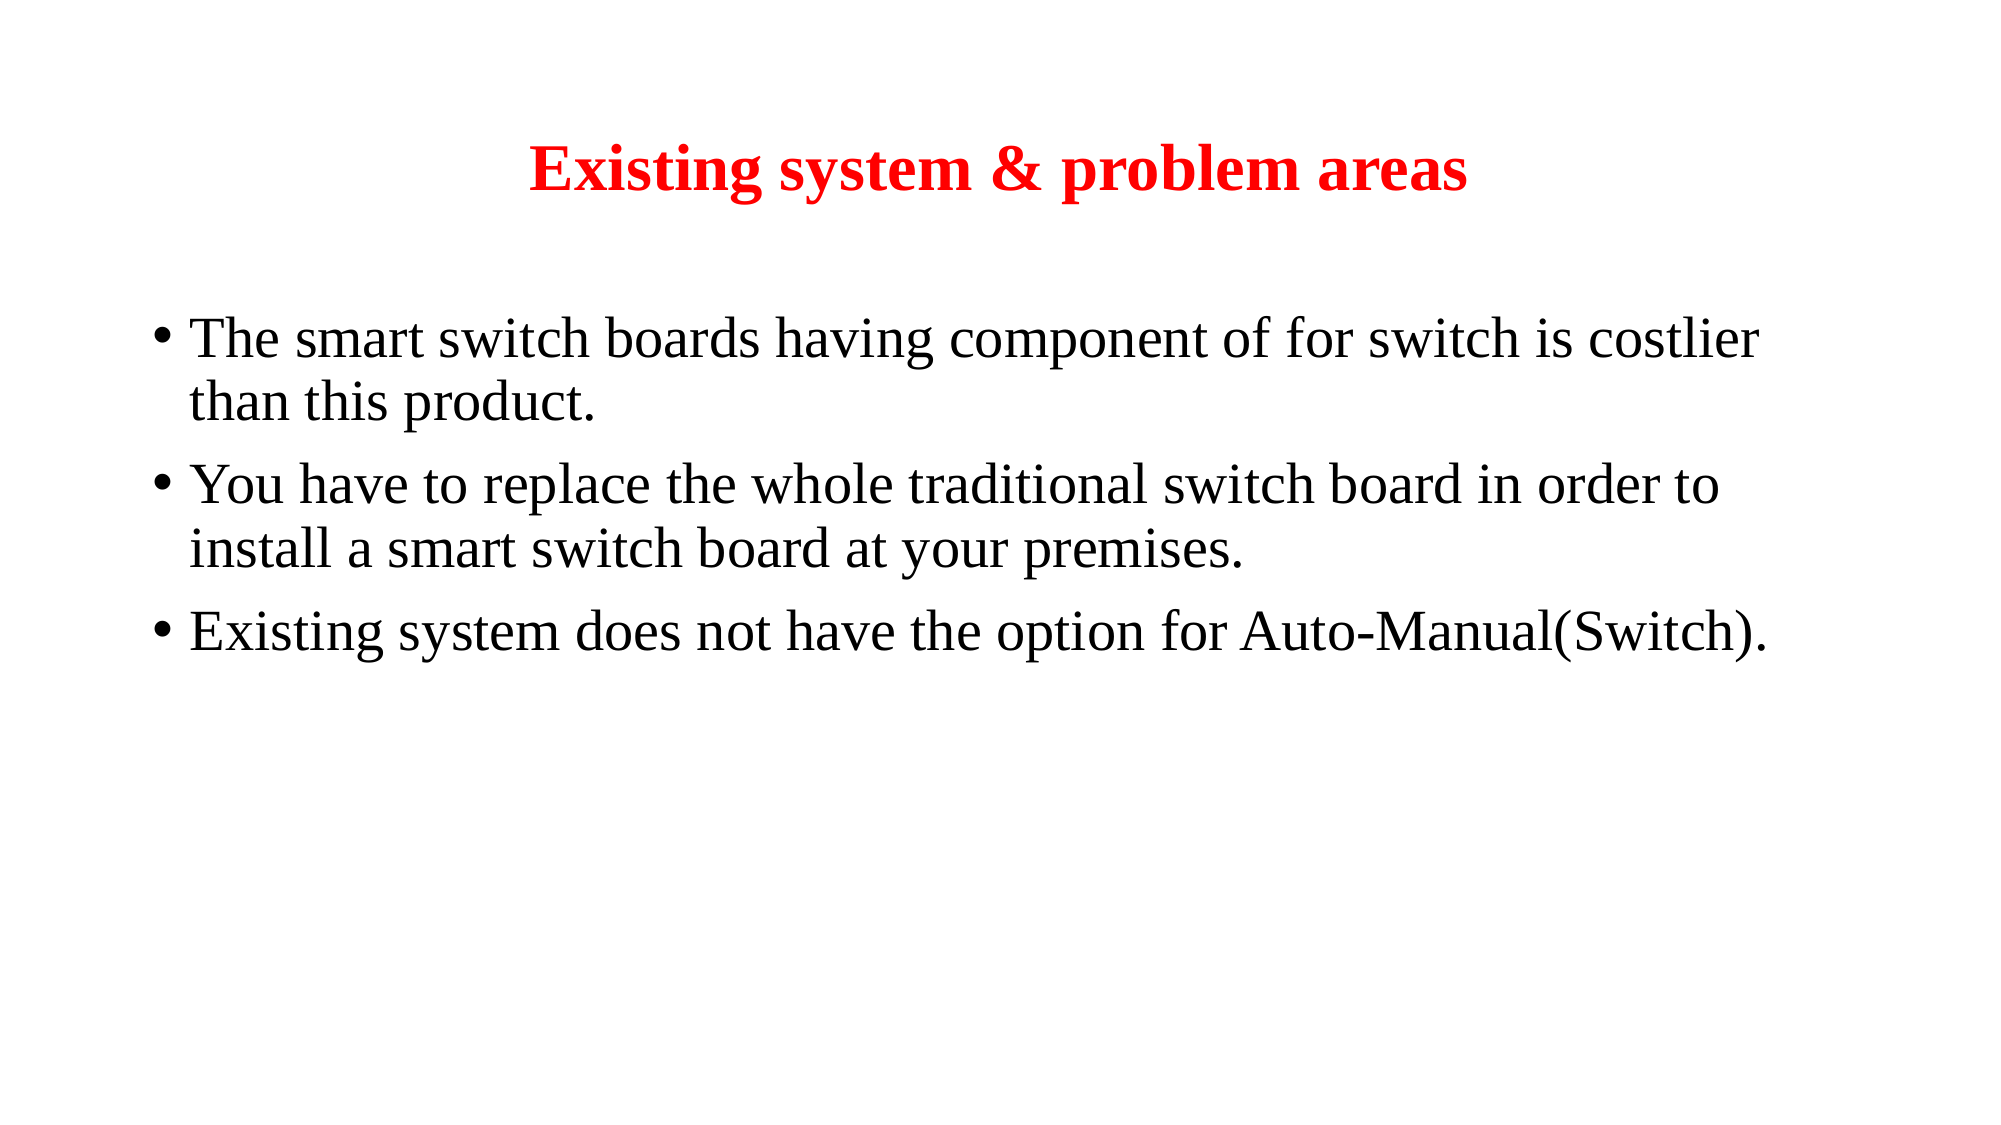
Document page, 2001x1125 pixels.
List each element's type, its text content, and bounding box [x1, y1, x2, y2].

title Existing system & problem areas [137, 59, 1863, 278]
list The smart switch boards having component of for switch is costlier than this product. You have to replace the whole traditional switch board in order to install a smart switch board at your premises. Existing system does not have the option for Auto-Manual(Switch). [137, 299, 1863, 1014]
